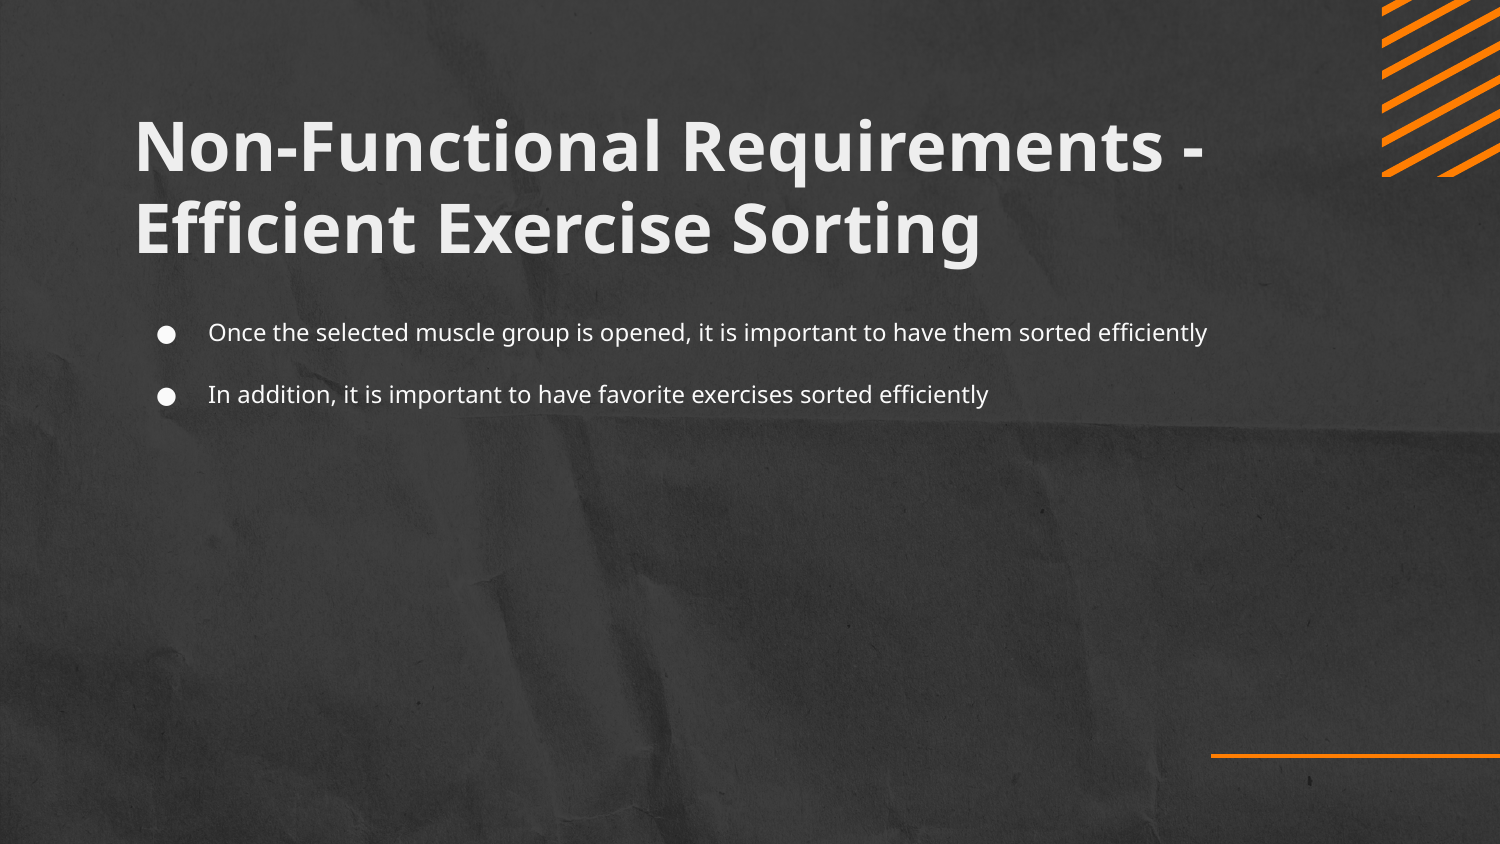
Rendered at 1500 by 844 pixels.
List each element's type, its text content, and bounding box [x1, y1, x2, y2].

title Non-Functional Requirements - Efficient Exercise Sorting [118, 87, 1236, 189]
list Once the selected muscle group is opened, it is important to have them sorted efficiently In addition, it is important to have favorite exercises sorted efficiently [118, 302, 1236, 750]
